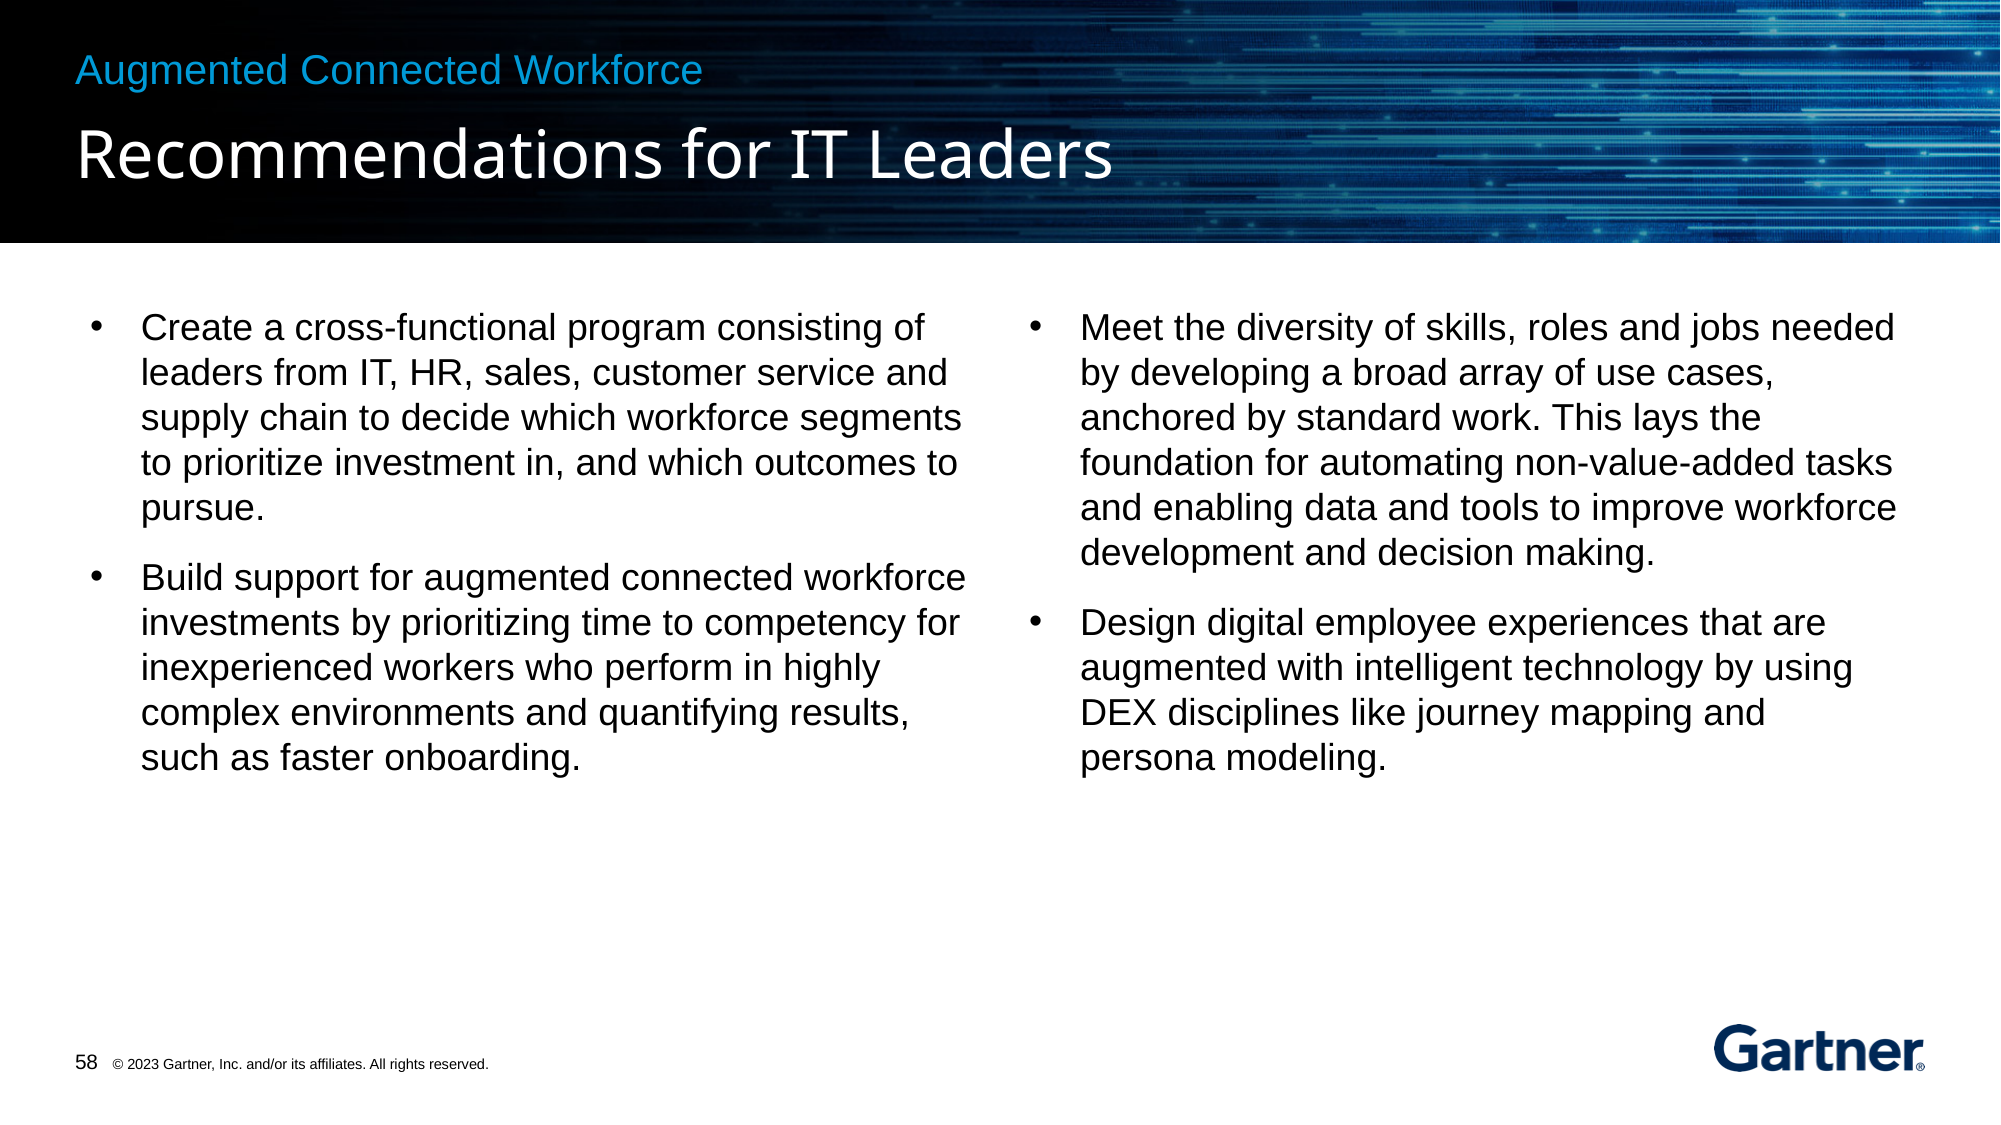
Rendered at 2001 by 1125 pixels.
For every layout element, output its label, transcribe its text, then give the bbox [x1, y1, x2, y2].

picture [0, 0, 2000, 243]
text_box Create a cross-functional program consisting of leaders from IT, HR, sales, customer service and supply chain to decide which workforce segments to prioritize investment in, and which outcomes to pursue. Build support for augmented connected workforce investments by prioritizing time to competency for inexperienced workers who perform in highly complex environments and quantifying results, such as faster onboarding. Meet the diversity of skills, roles and jobs needed by developing a broad array of use cases, anchored by standard work. This lays the foundation for automating non-value-added tasks and enabling data and tools to improve workforce development and decision making. Design digital employee experiences that are augmented with intelligent technology by using DEX disciplines like journey mapping and persona modeling. [74, 295, 1925, 832]
picture [1714, 1024, 1925, 1072]
list Augmented Connected Workforce [75, 48, 1646, 95]
